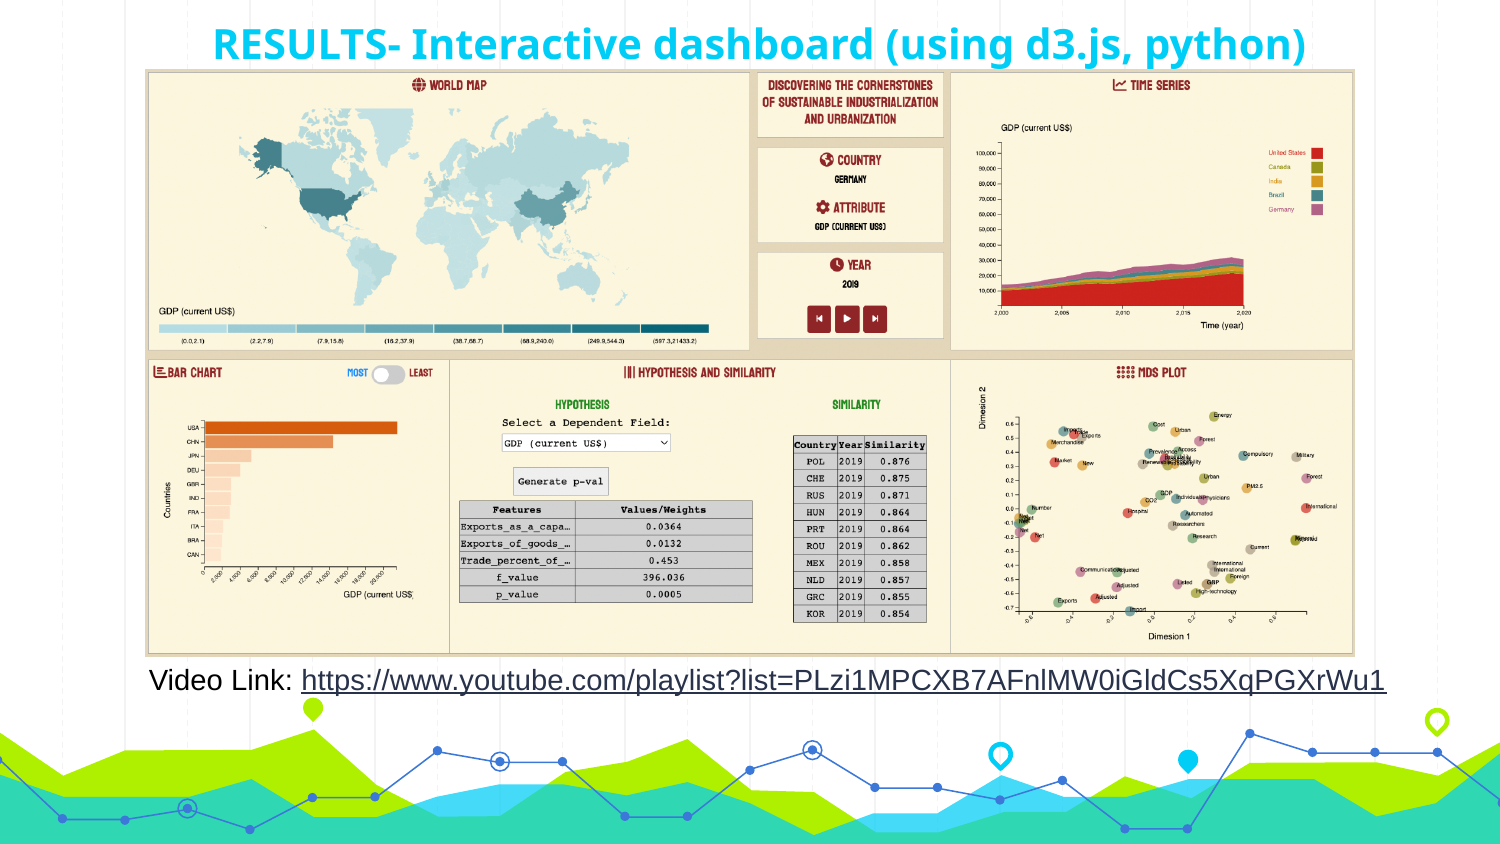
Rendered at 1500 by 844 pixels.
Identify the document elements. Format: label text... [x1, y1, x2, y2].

text_box Video Link: https://www.youtube.com/playlist?list=PLzi1MPCXB7AFnlMW0iGldCs5XqPGXrWu1 [74, 646, 1461, 712]
title RESULTS- Interactive dashboard (using d3.js, python) [193, 5, 1326, 67]
picture [145, 69, 1355, 657]
text_box [225, 712, 1216, 739]
